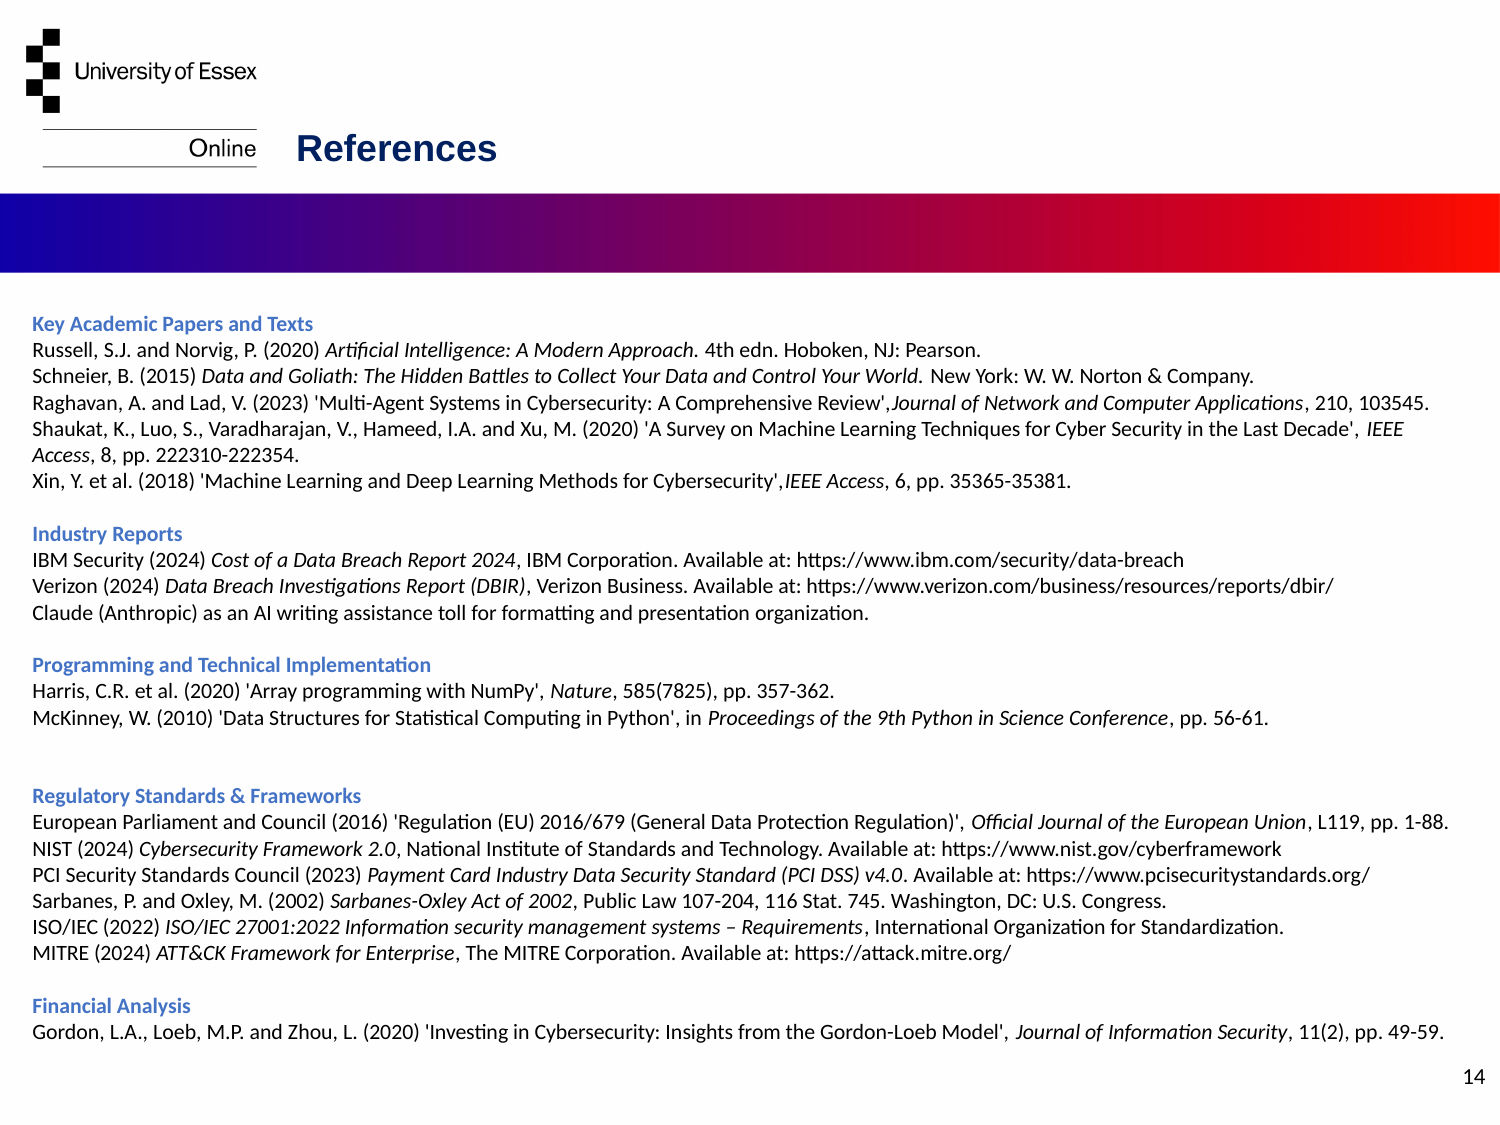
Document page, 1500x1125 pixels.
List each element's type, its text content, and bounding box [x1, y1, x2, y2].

text_box Key Academic Papers and Texts Russell, S.J. and Norvig, P. (2020) Artificial Intelligence: A Modern Approach. 4th edn. Hoboken, NJ: Pearson. Schneier, B. (2015) Data and Goliath: The Hidden Battles to Collect Your Data and Control Your World. New York: W. W. Norton & Company. Raghavan, A. and Lad, V. (2023) 'Multi-Agent Systems in Cybersecurity: A Comprehensive Review',Journal of Network and Computer Applications, 210, 103545. Shaukat, K., Luo, S., Varadharajan, V., Hameed, I.A. and Xu, M. (2020) 'A Survey on Machine Learning Techniques for Cyber Security in the Last Decade', IEEE Access, 8, pp. 222310-222354. Xin, Y. et al. (2018) 'Machine Learning and Deep Learning Methods for Cybersecurity',IEEE Access, 6, pp. 35365-35381. Industry Reports IBM Security (2024) Cost of a Data Breach Report 2024, IBM Corporation. Available at: https://www.ibm.com/security/data-breach Verizon (2024) Data Breach Investigations Report (DBIR), Verizon Business. Available at: https://www.verizon.com/business/resources/reports/dbir/ Claude (Anthropic) as an AI writing assistance toll for formatting and presentation organization. Programming and Technical Implementation Harris, C.R. et al. (2020) 'Array programming with NumPy', Nature, 585(7825), pp. 357-362. McKinney, W. (2010) 'Data Structures for Statistical Computing in Python', in Proceedings of the 9th Python in Science Conference, pp. 56-61. Regulatory Standards & Frameworks European Parliament and Council (2016) 'Regulation (EU) 2016/679 (General Data Protection Regulation)', Official Journal of the European Union, L119, pp. 1-88. NIST (2024) Cybersecurity Framework 2.0, National Institute of Standards and Technology. Available at: https://www.nist.gov/cyberframework PCI Security Standards Council (2023) Payment Card Industry Data Security Standard (PCI DSS) v4.0. Available at: https://www.pcisecuritystandards.org/ Sarbanes, P. and Oxley, M. (2002) Sarbanes-Oxley Act of 2002, Public Law 107-204, 116 Stat. 745. Washington, DC: U.S. Congress. ISO/IEC (2022) ISO/IEC 27001:2022 Information security management systems – Requirements, International Organization for Standardization. MITRE (2024) ATT&CK Framework for Enterprise, The MITRE Corporation. Available at: https://attack.mitre.org/ Financial Analysis Gordon, L.A., Loeb, M.P. and Zhou, L. (2020) 'Investing in Cybersecurity: Insights from the Gordon-Loeb Model', Journal of Information Security, 11(2), pp. 49-59. [17, 276, 1483, 1052]
picture [0, 0, 1500, 1125]
text_box References [281, 117, 1384, 177]
text_box 14 [1447, 1053, 1500, 1097]
